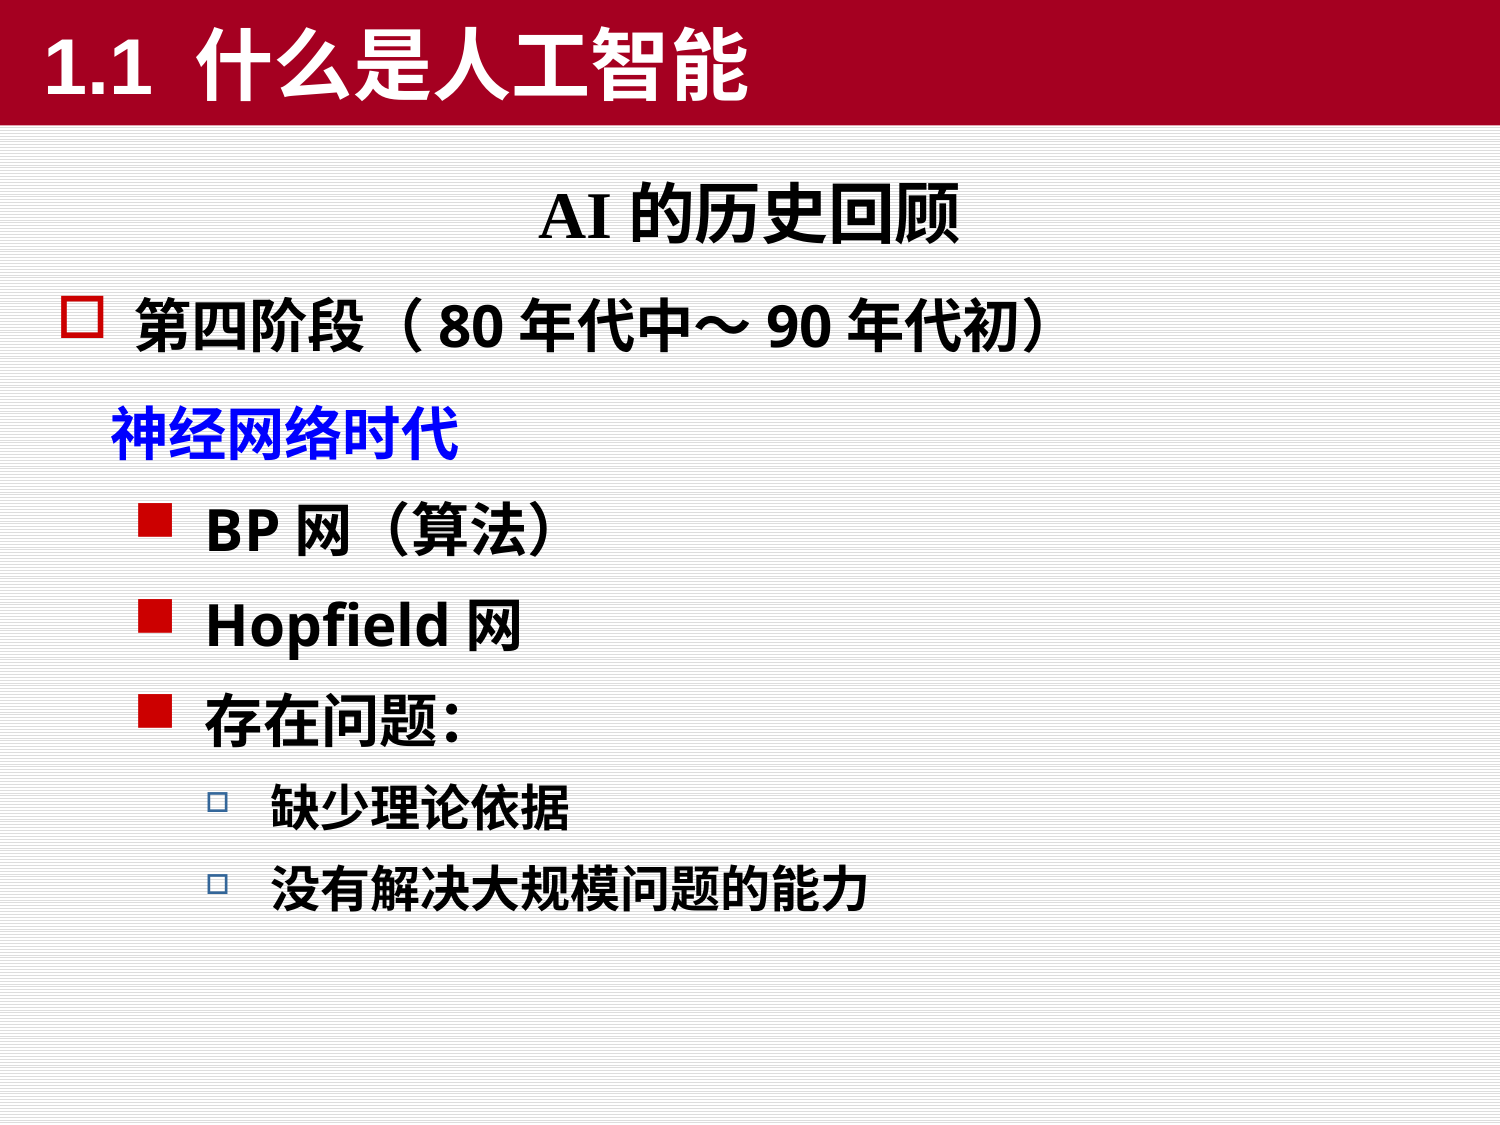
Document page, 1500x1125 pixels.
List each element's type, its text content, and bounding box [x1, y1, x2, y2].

list AI的历史回顾 第四阶段（80年代中～90年代初） 神经网络时代 BP网（算法） Hopfield网 存在问题： 缺少理论依据 没有解决大规模问题的能力 [41, 148, 1459, 1035]
text_box 1.1 什么是人工智能 [0, 0, 1500, 126]
